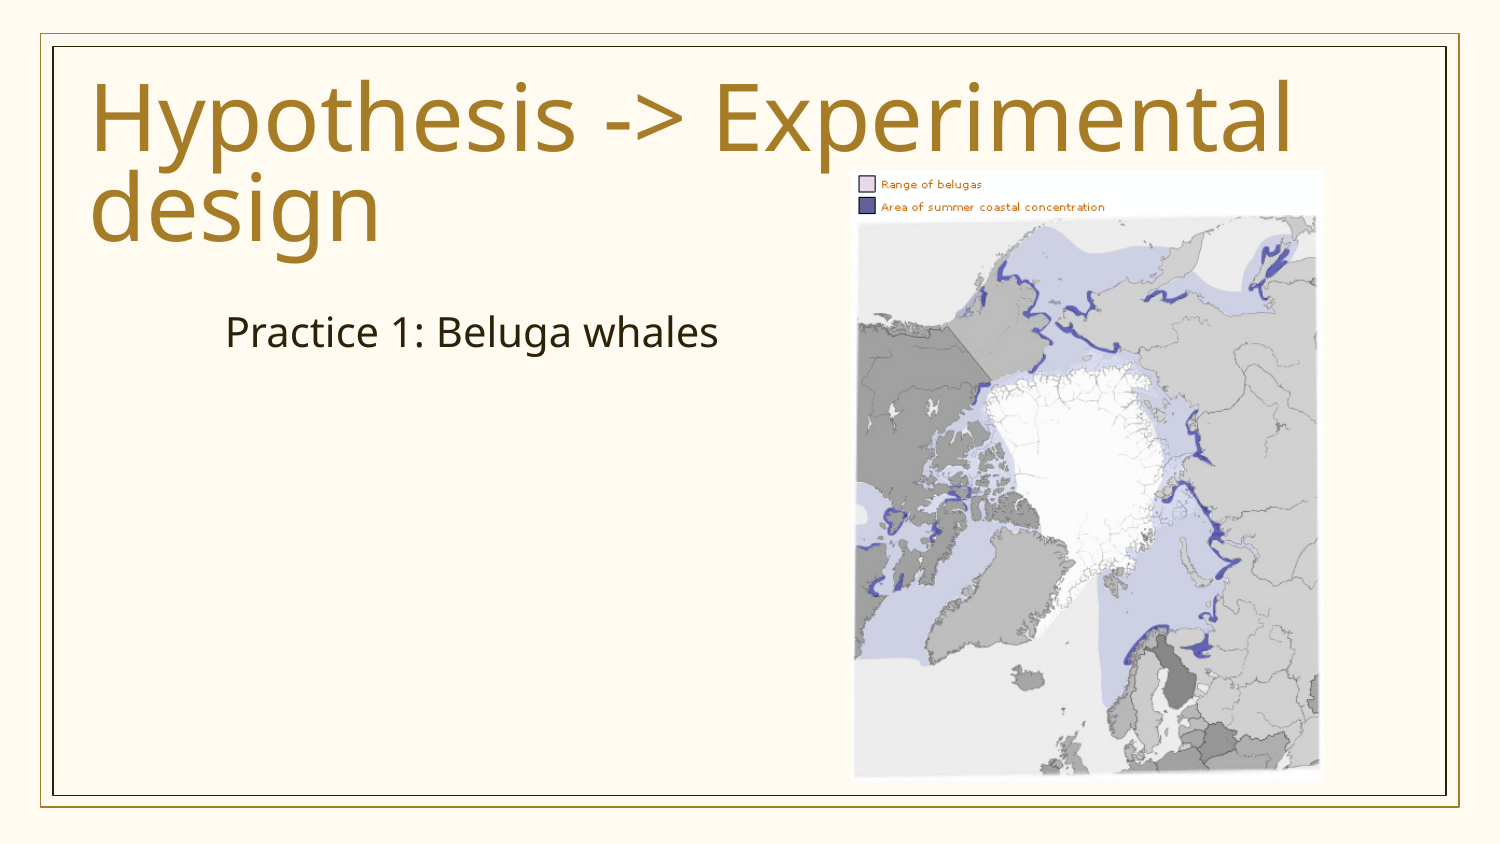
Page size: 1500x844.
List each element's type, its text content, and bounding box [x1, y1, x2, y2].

picture [850, 169, 1324, 782]
subtitle Practice 1: Beluga whales [209, 290, 806, 430]
title Hypothesis -> Experimental design [73, 64, 1426, 171]
